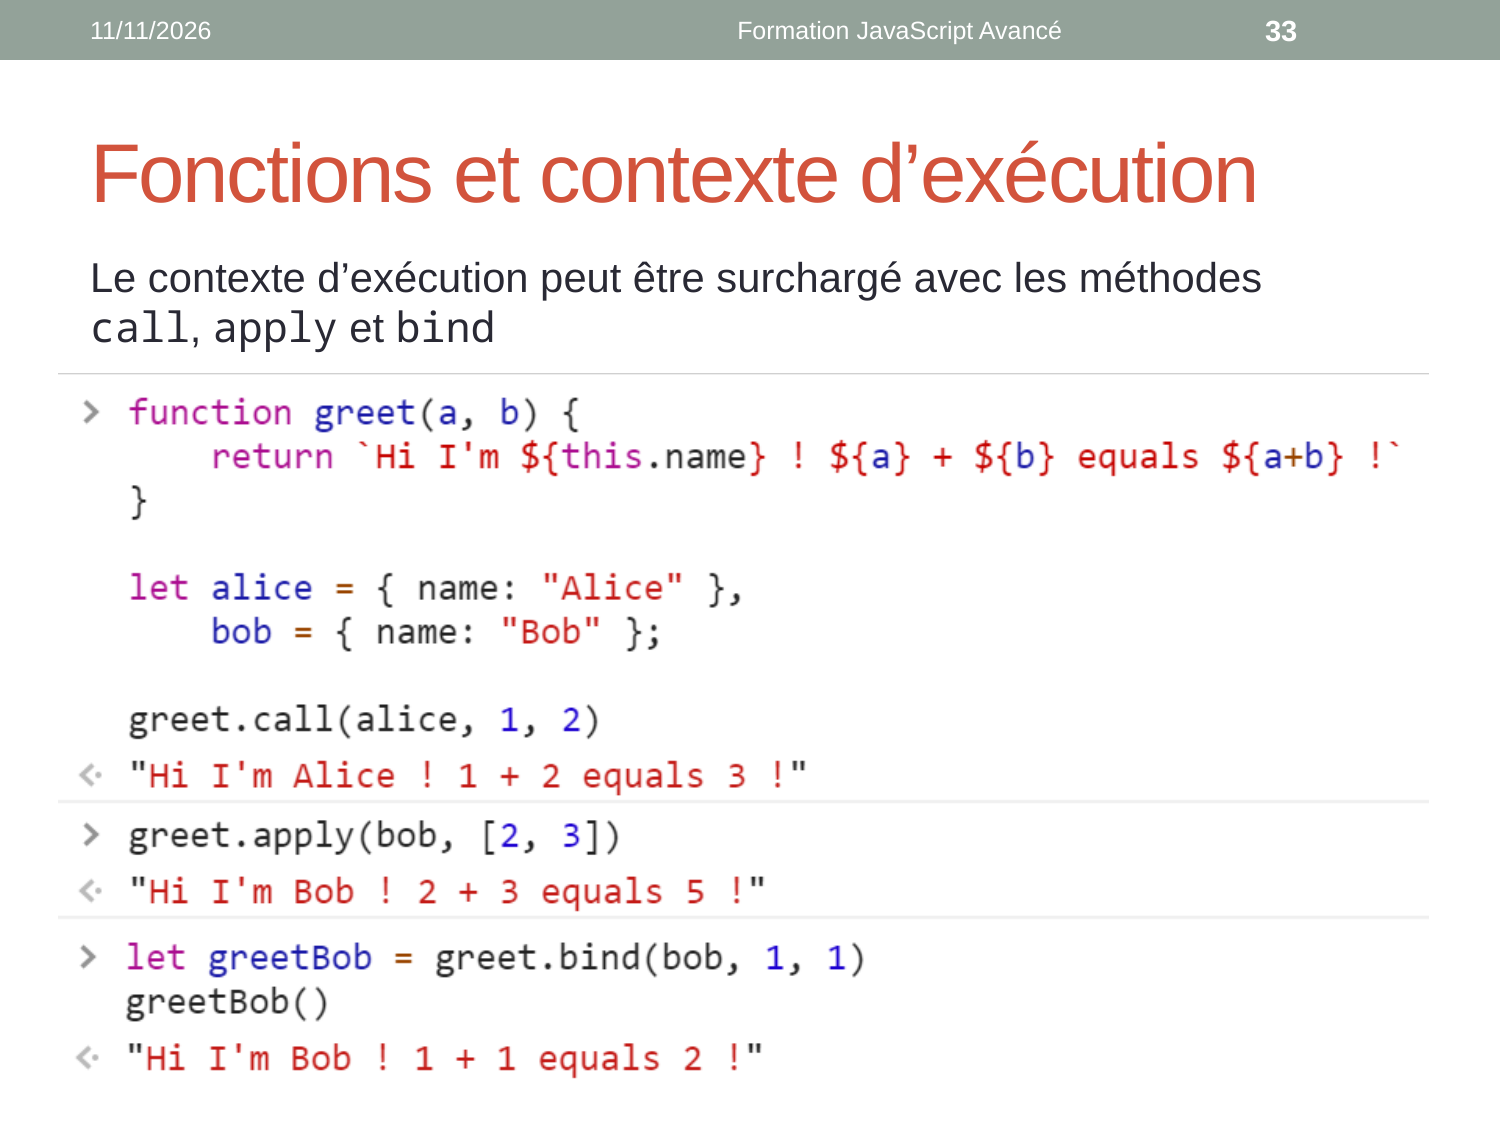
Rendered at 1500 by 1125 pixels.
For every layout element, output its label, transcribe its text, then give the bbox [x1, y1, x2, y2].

list Le contexte d’exécution peut être surchargé avec les méthodes call, apply et bind [75, 243, 1425, 370]
title Fonctions et contexte d’exécution [75, 87, 1425, 243]
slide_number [75, 3, 550, 57]
footer Formation JavaScript Avancé [562, 3, 1238, 57]
picture [57, 373, 1429, 1083]
slide_number 33 [1250, 3, 1425, 57]
